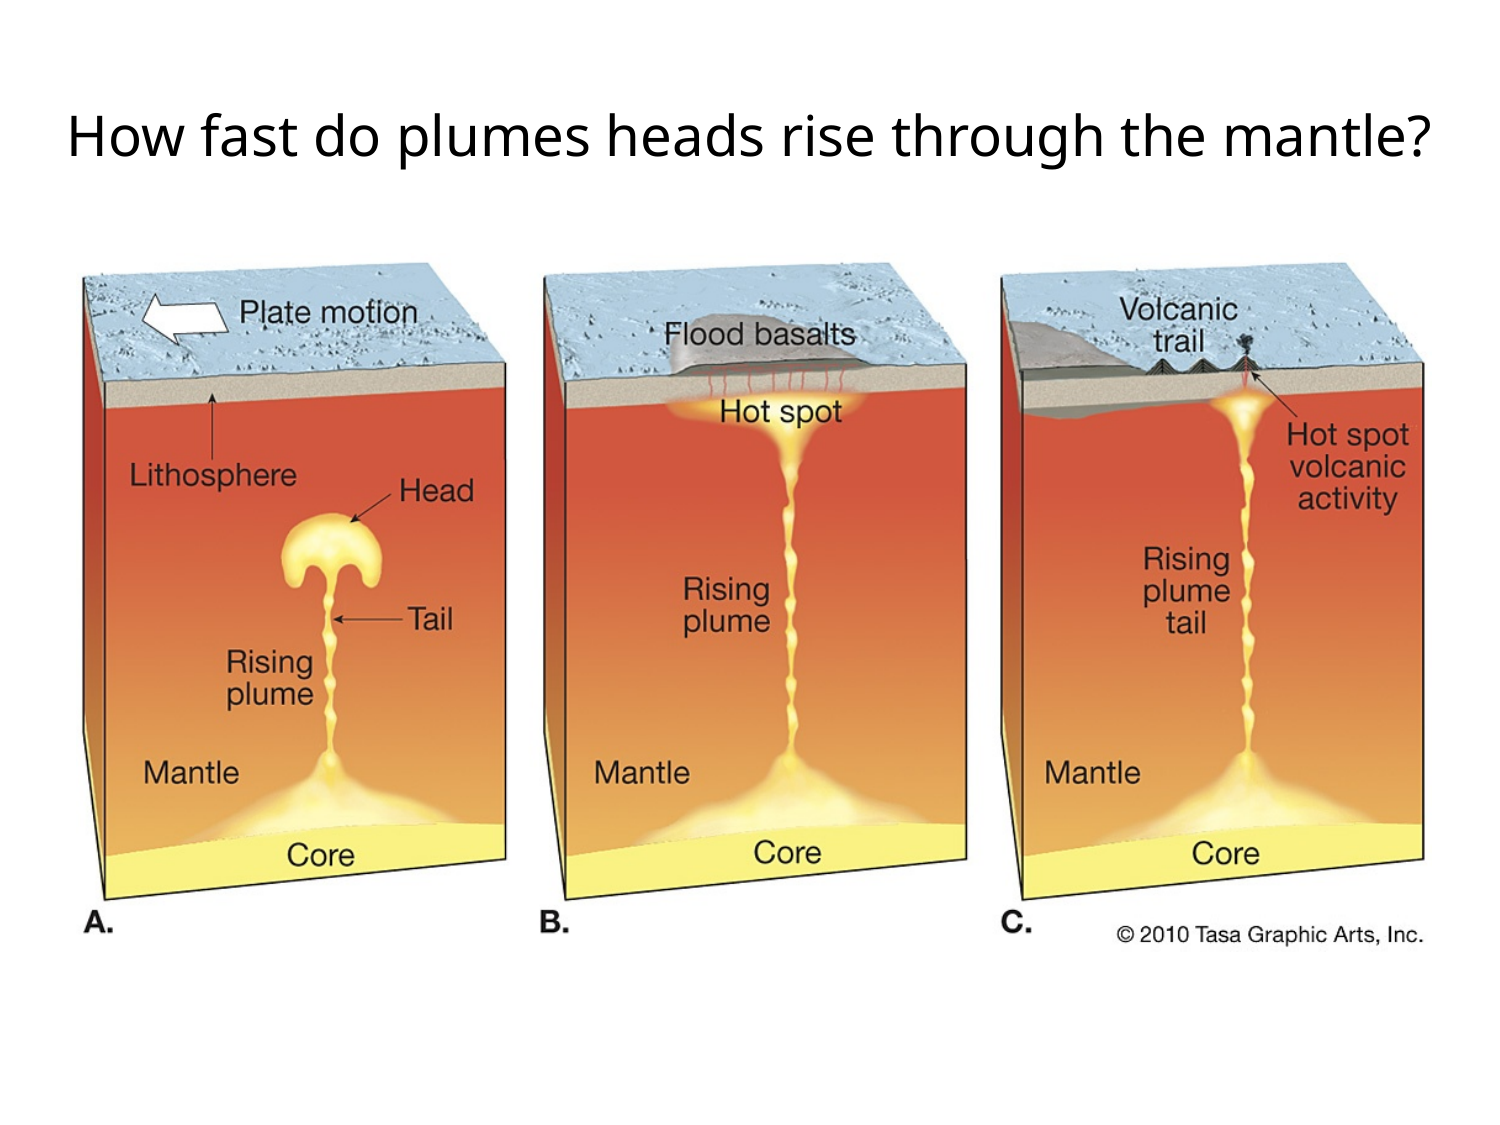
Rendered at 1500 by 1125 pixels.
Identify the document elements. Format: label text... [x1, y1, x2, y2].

picture [75, 253, 1432, 952]
text_box How fast do plumes heads rise through the mantle? [0, 92, 1500, 175]
